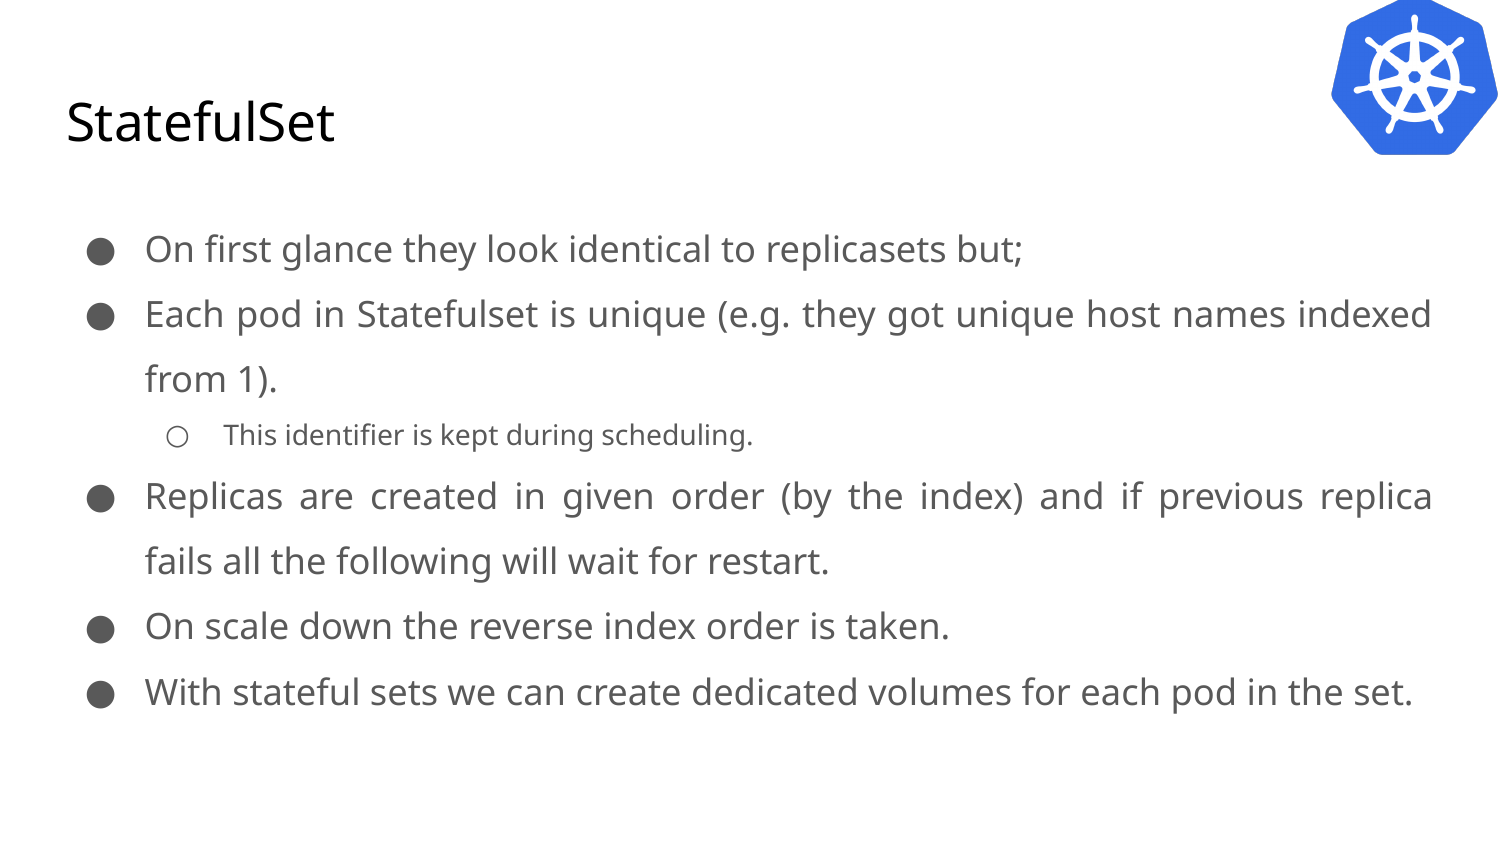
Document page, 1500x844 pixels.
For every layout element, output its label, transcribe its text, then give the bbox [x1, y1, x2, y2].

title StatefulSet [51, 72, 1449, 167]
picture [1329, 0, 1500, 157]
list On first glance they look identical to replicasets but; Each pod in Statefulset is unique (e.g. they got unique host names indexed from 1). This identifier is kept during scheduling. Replicas are created in given order (by the index) and if previous replica fails all the following will wait for restart. On scale down the reverse index order is taken. With stateful sets we can create dedicated volumes for each pod in the set. [51, 189, 1449, 750]
